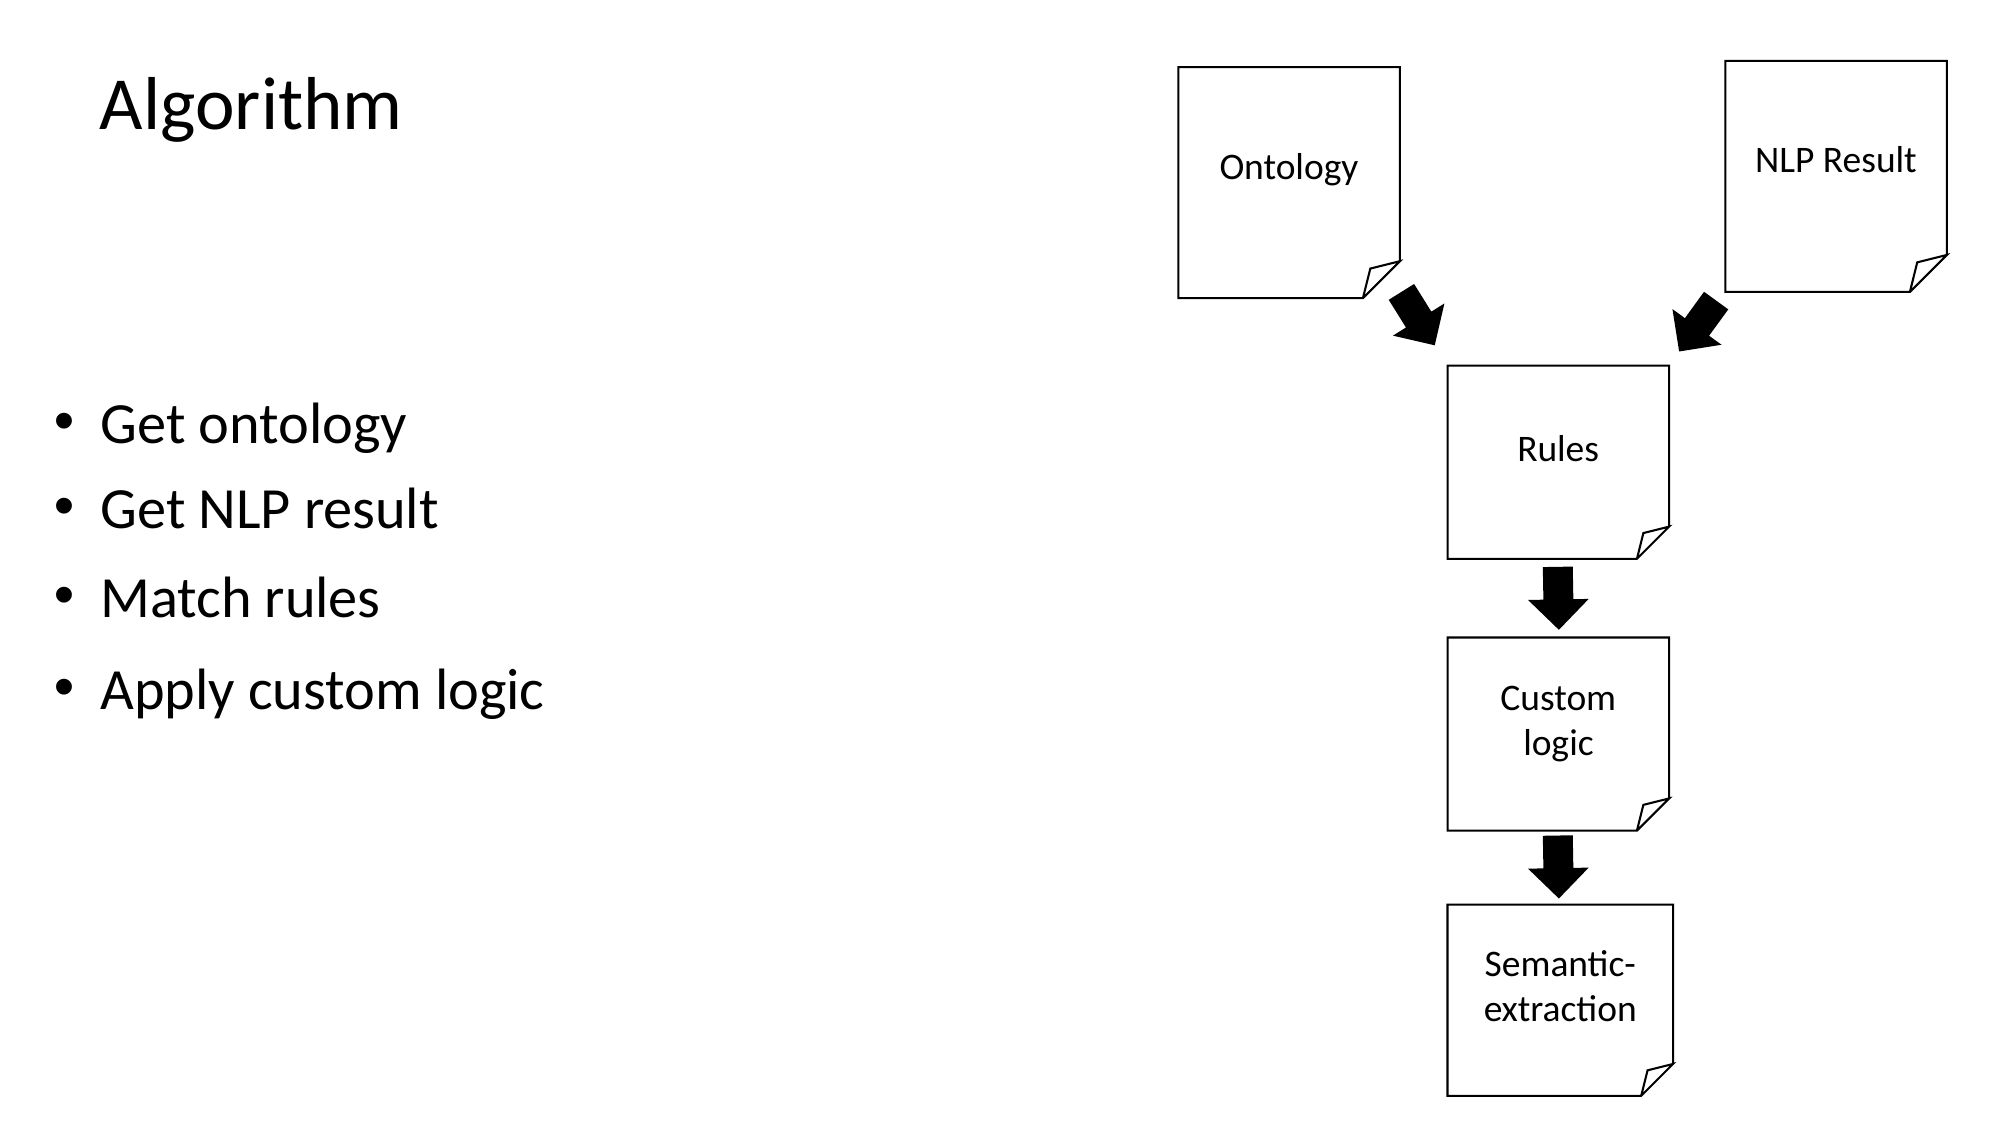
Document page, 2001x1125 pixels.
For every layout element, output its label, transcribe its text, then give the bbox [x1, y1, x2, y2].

text_box Algorithm [26, 46, 477, 152]
text_box [1672, 291, 1729, 352]
text_box Match rules [39, 551, 1090, 637]
text_box Custom logic [1446, 636, 1673, 832]
text_box Semantic-extraction [1446, 903, 1677, 1097]
text_box Apply custom logic [39, 643, 1090, 729]
text_box Rules [1446, 364, 1673, 560]
text_box [1528, 566, 1589, 630]
text_box Ontology [1177, 66, 1404, 300]
text_box Get ontology [39, 377, 1090, 463]
text_box [1528, 835, 1589, 899]
text_box NLP Result [1724, 59, 1951, 293]
text_box [1388, 283, 1445, 346]
text_box Get NLP result [39, 463, 1090, 548]
